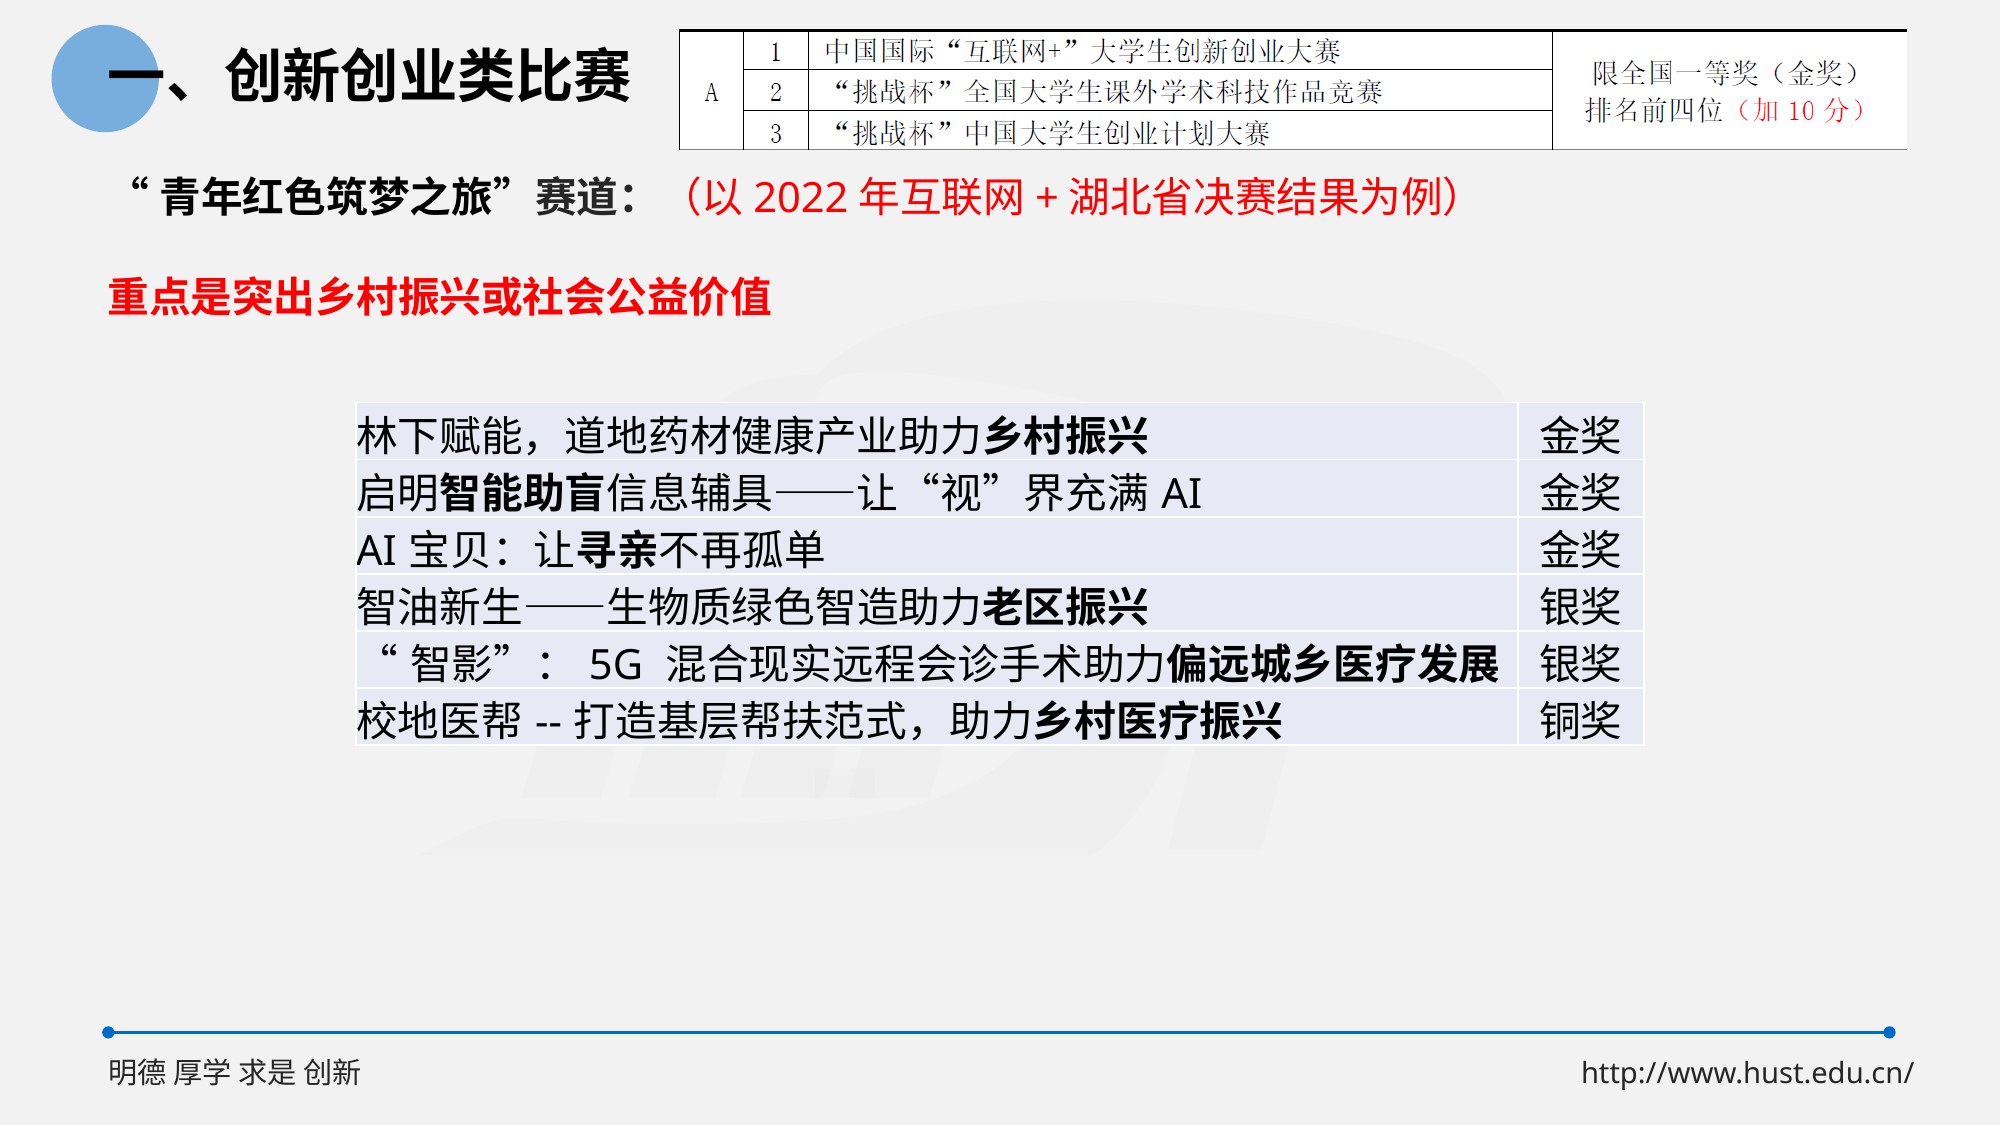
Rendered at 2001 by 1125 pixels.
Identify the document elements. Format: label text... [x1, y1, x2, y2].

table_cell AI宝贝：让寻亲不再孤单 [357, 518, 1517, 573]
table_header 金奖 [1519, 403, 1643, 459]
list 一、创新创业类比赛 [92, 43, 679, 114]
table_cell 校地医帮--打造基层帮扶范式，助力乡村医疗振兴 [357, 689, 1517, 744]
table_cell 金奖 [1519, 518, 1643, 573]
table_cell 智油新生——生物质绿色智造助力老区振兴 [357, 575, 1517, 630]
table_cell 银奖 [1519, 575, 1643, 630]
table_cell 铜奖 [1519, 689, 1643, 744]
table_cell “智影”：5G 混合现实远程会诊手术助力偏远城乡医疗发展 [357, 632, 1517, 687]
table_cell 银奖 [1519, 632, 1643, 687]
text_box “青年红色筑梦之旅”赛道：（以2022年互联网+湖北省决赛结果为例） 重点是突出乡村振兴或社会公益价值 [92, 163, 1889, 329]
table_cell 启明智能助盲信息辅具——让“视”界充满AI [357, 460, 1517, 516]
picture [679, 29, 1907, 151]
table_header 林下赋能，道地药材健康产业助力乡村振兴 [357, 403, 1517, 459]
table_cell 金奖 [1519, 460, 1643, 516]
